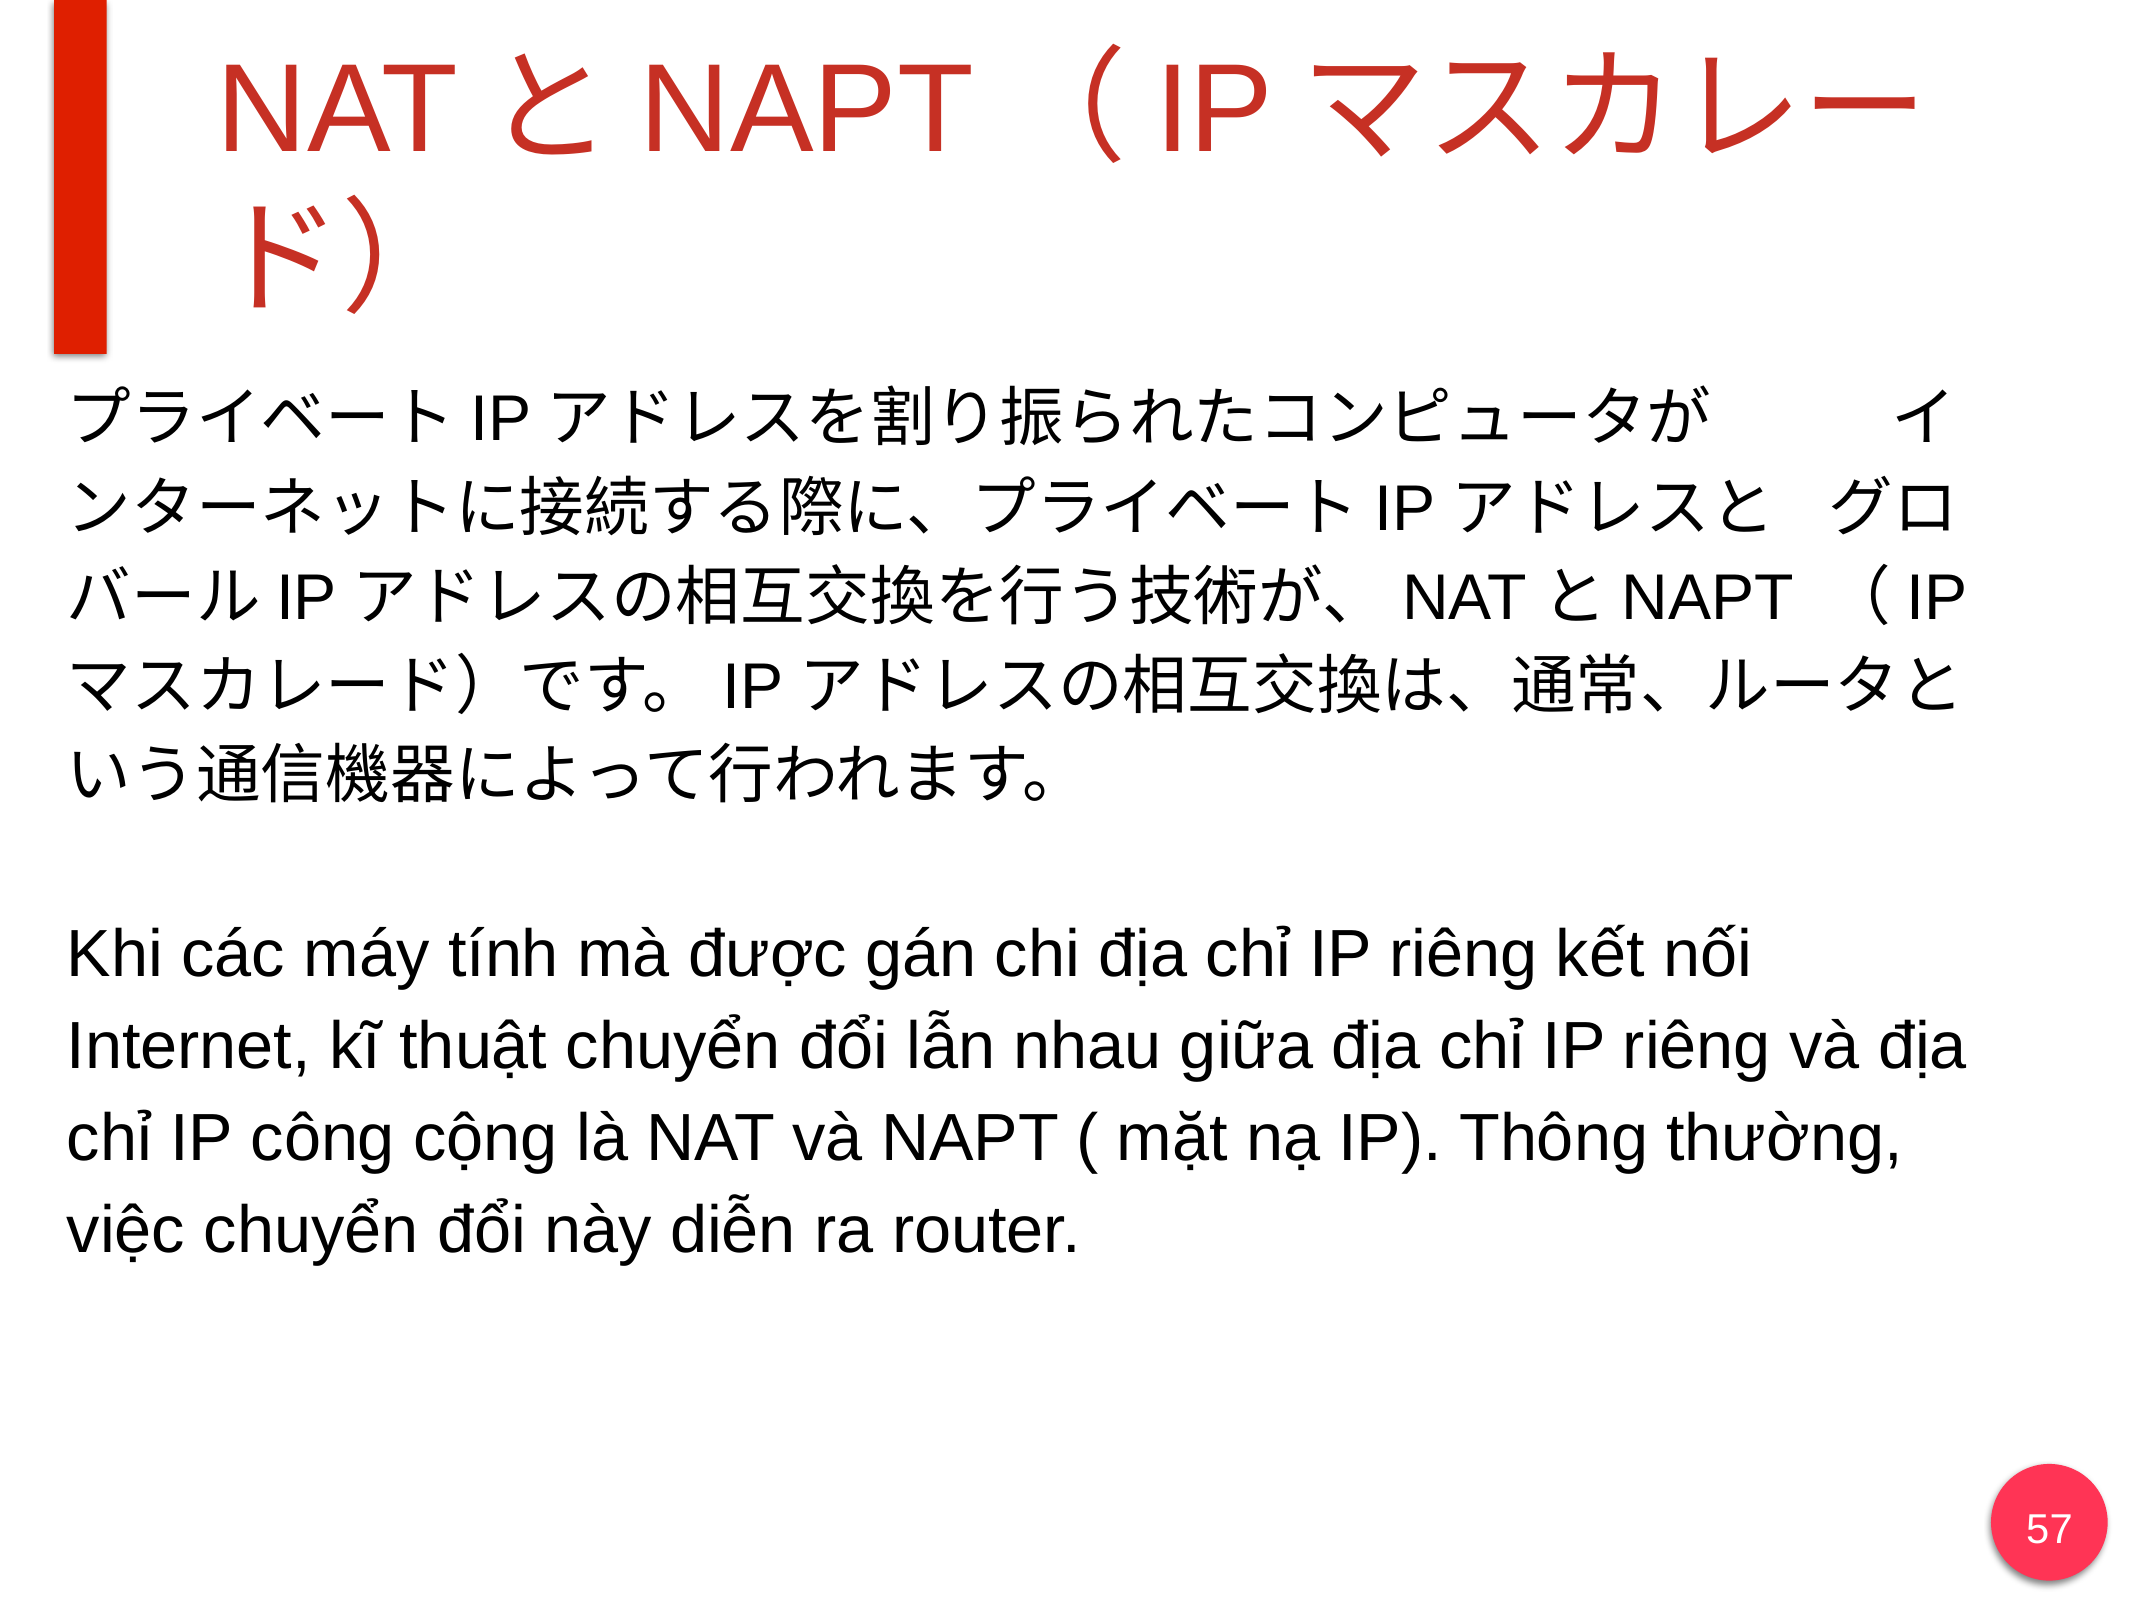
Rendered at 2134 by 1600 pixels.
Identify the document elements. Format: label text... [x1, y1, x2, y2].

slide_number 57 [2012, 1493, 2087, 1600]
text_box プライベートIPアドレスを割り振られたコンピュータが インターネットに接続する際に、プライベートIPアドレスと グロバールIPアドレスの相互交換を行う技術が、NATとNAPT （IPマスカレード）です。IPアドレスの相互交換は、通常、ルータという通信機器によって行われます。 [58, 355, 1980, 820]
text_box Khi các máy tính mà được gán chi địa chỉ IP riêng kết nối Internet, kĩ thuật chuyển đổi lẫn nhau giữa địa chỉ IP riêng và địa chỉ IP công cộng là NAT và NAPT ( mặt nạ IP). Thông thường, việc chuyển đổi này diễn ra router. [58, 889, 1980, 1353]
title NATとNAPT（IPマスカレード） [208, 18, 2030, 336]
